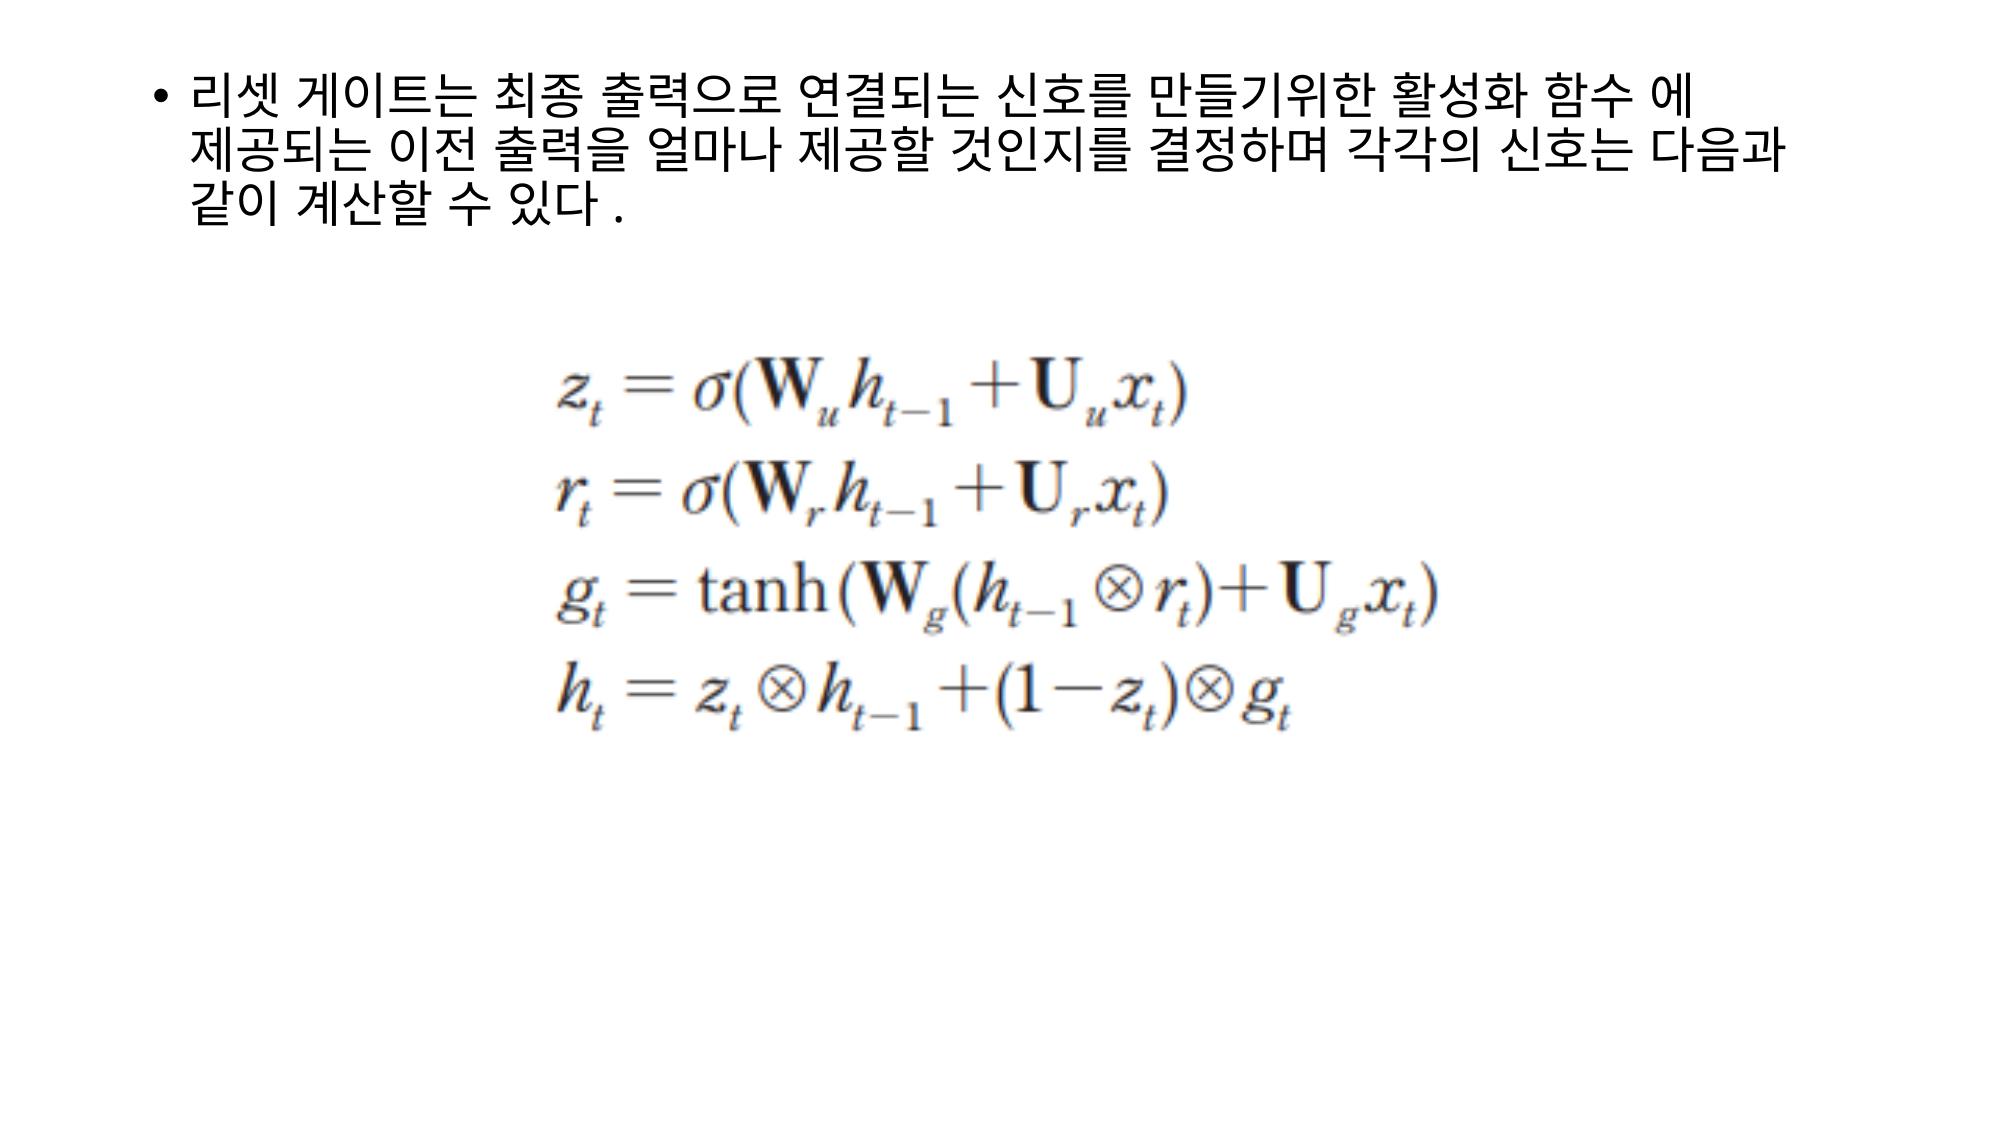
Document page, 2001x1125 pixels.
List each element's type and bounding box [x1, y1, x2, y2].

picture [534, 302, 1466, 766]
